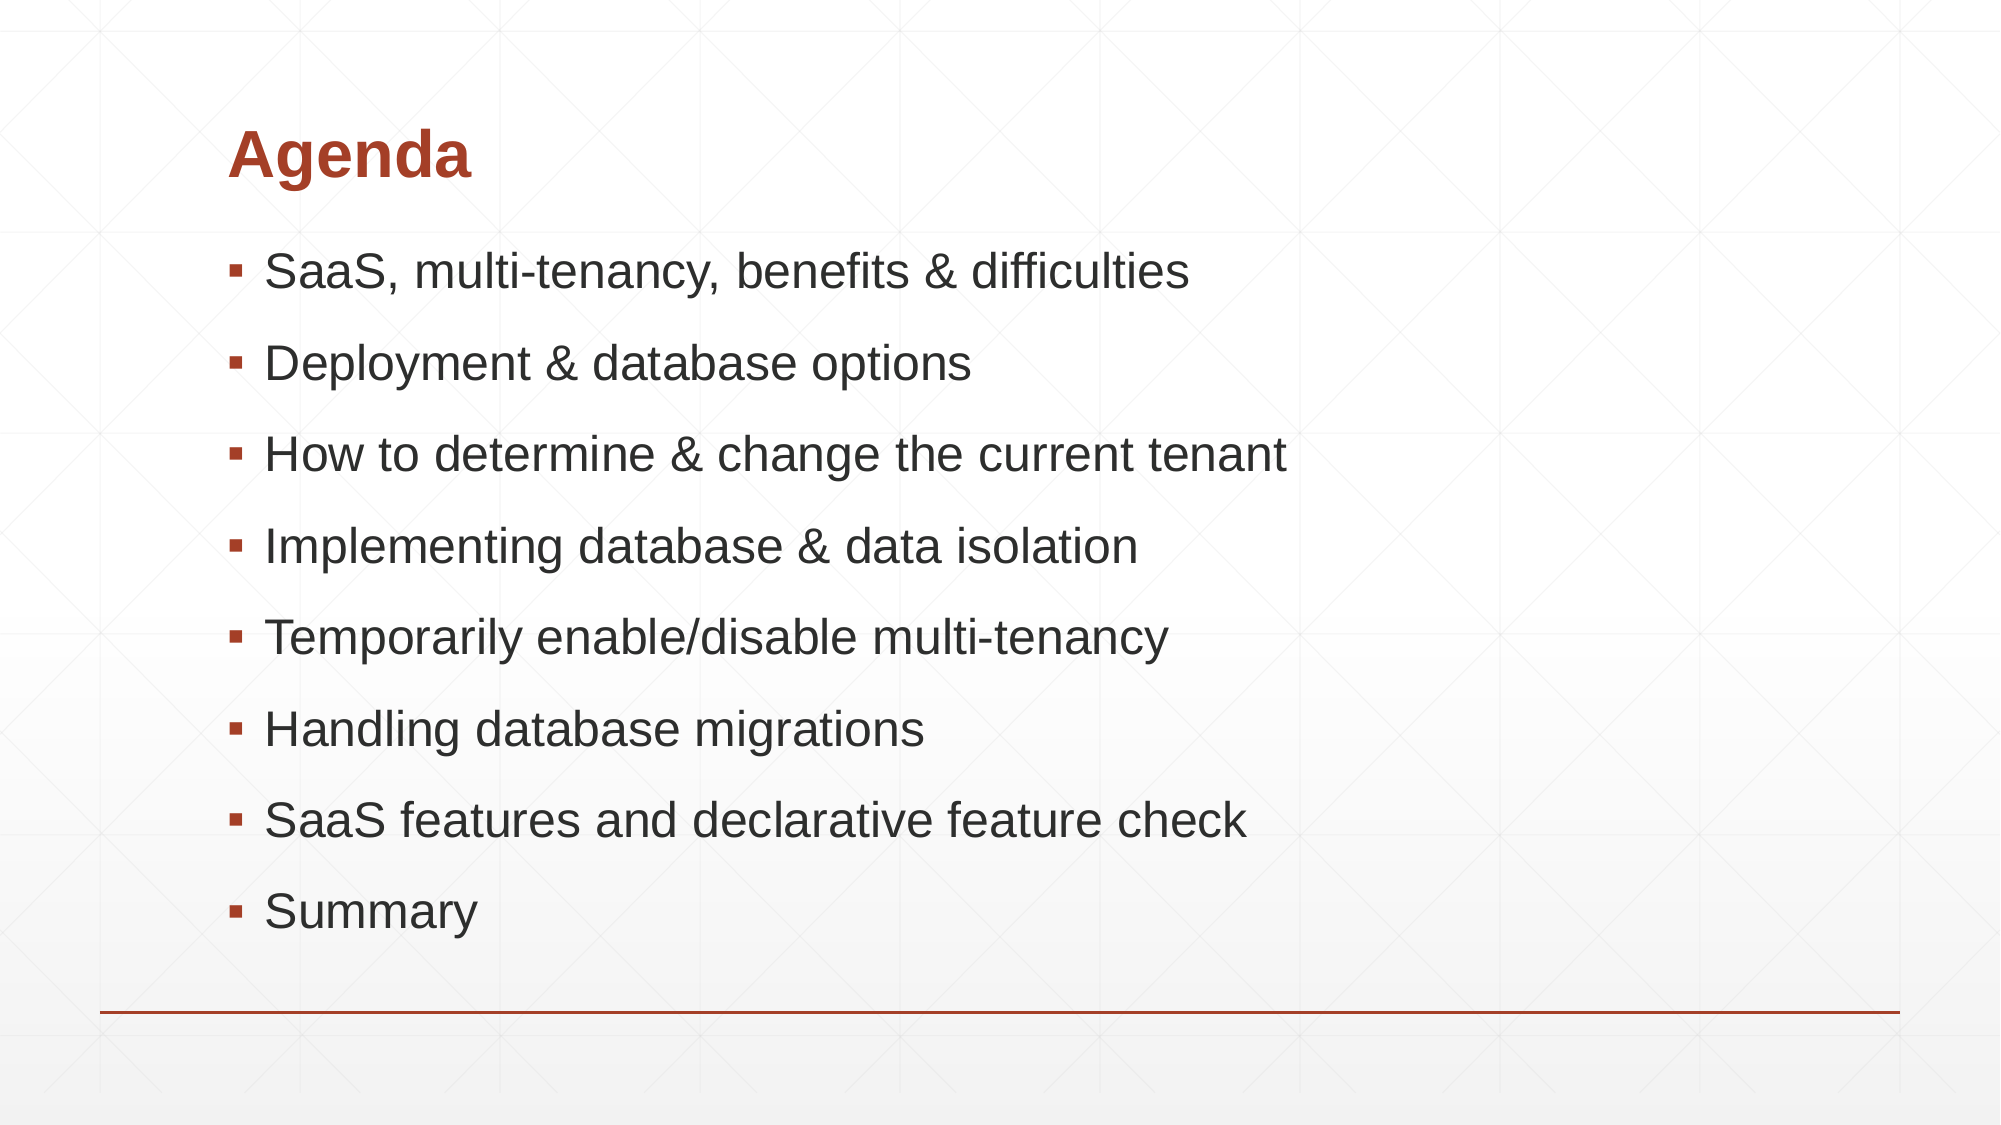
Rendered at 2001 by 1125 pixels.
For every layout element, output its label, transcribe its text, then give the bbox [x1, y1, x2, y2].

title Agenda [212, 82, 1788, 200]
list SaaS, multi-tenancy, benefits & difficulties Deployment & database options How to determine & change the current tenant Implementing database & data isolation Temporarily enable/disable multi-tenancy Handling database migrations SaaS features and declarative feature check Summary [212, 238, 1788, 950]
